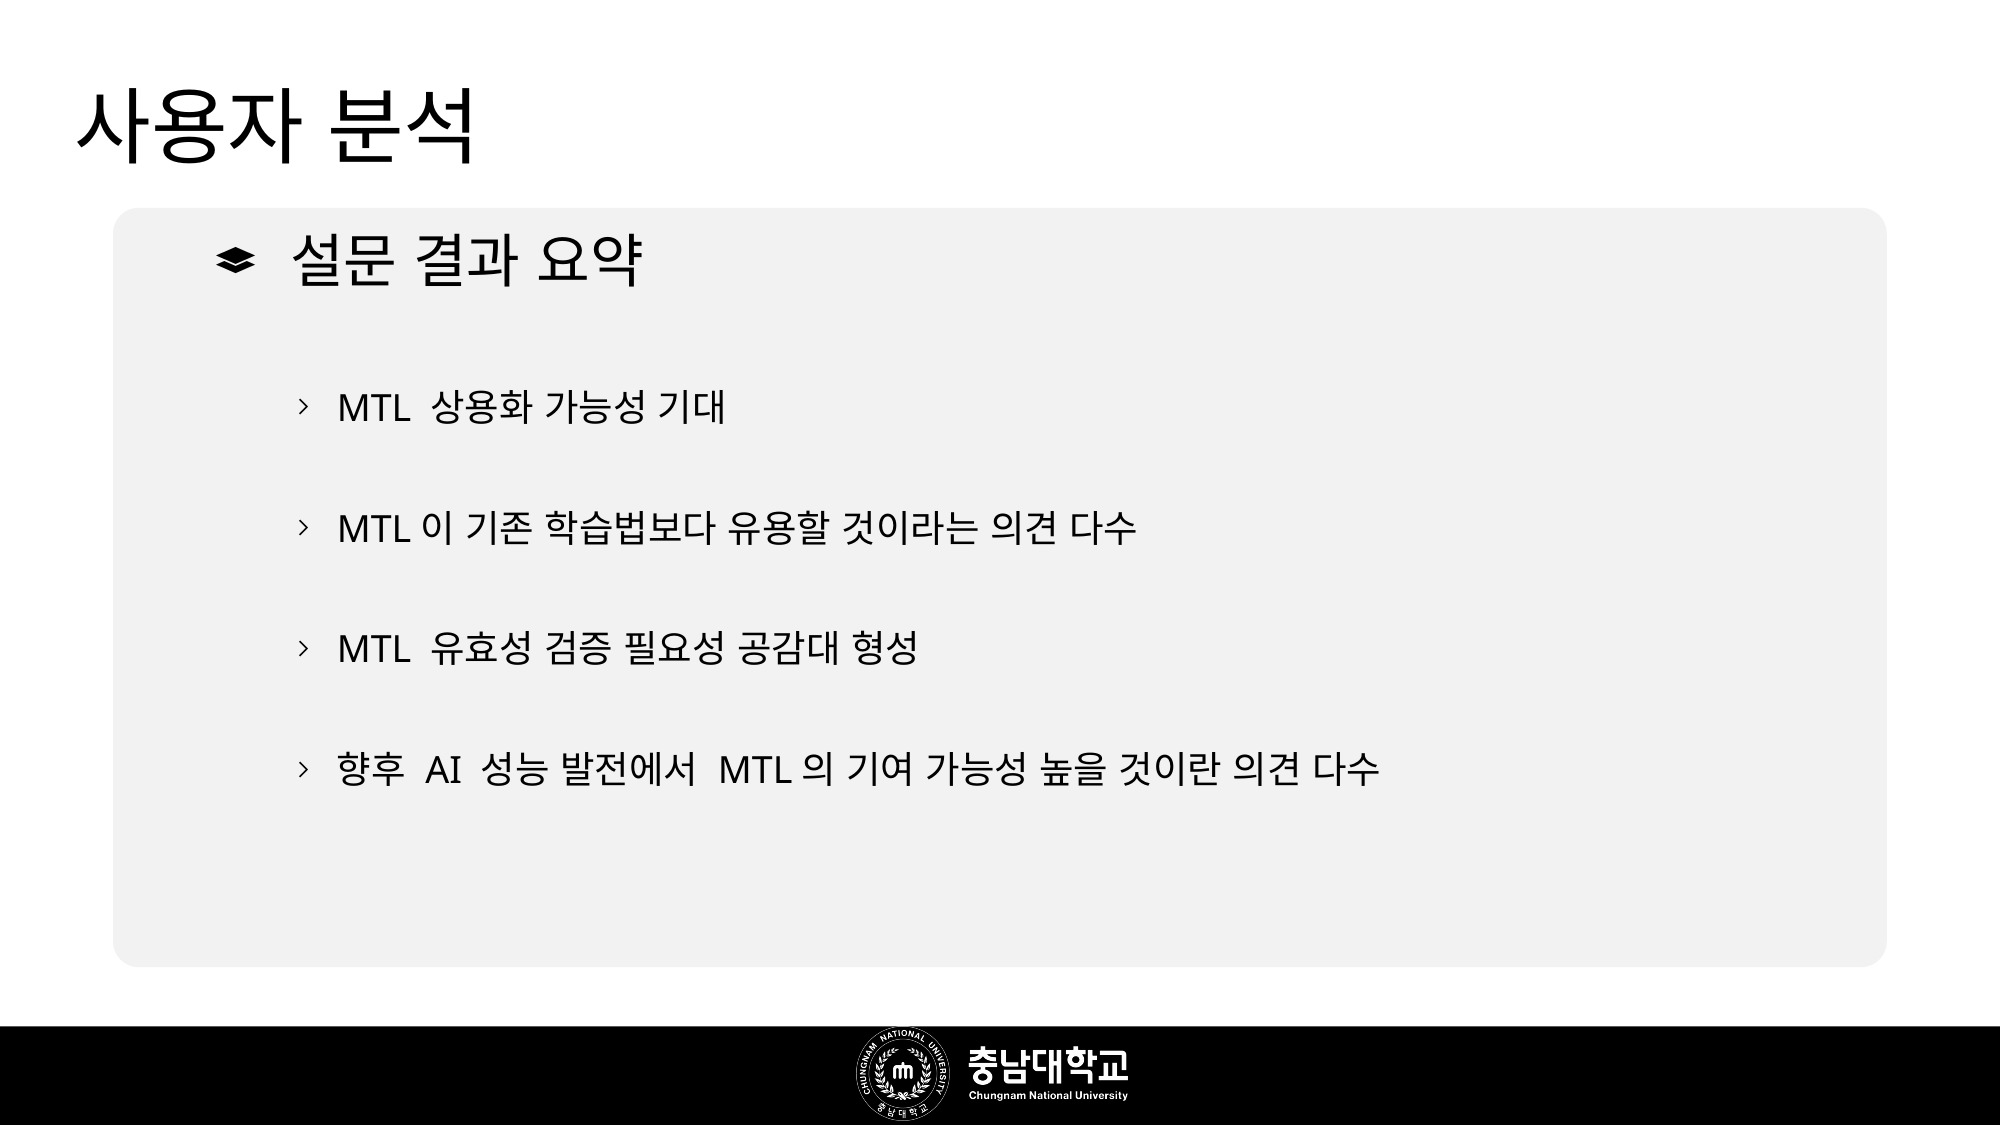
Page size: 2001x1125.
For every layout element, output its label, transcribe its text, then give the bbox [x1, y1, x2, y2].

picture [290, 756, 317, 783]
picture [290, 635, 317, 662]
picture [290, 393, 317, 420]
title 사용자 분석 [59, 73, 1785, 188]
picture [856, 1026, 1128, 1121]
picture [290, 514, 317, 541]
list 설문 결과 요약 MTL 상용화 가능성 기대 MTL이 기존 학습법보다 유용할 것이라는 의견 다수 MTL 유효성 검증 필요성 공감대 형성 향후 AI 성능 발전에서 MTL의 기여 가능성 높을 것이란 의견 다수 [200, 224, 1785, 937]
picture [215, 239, 256, 281]
